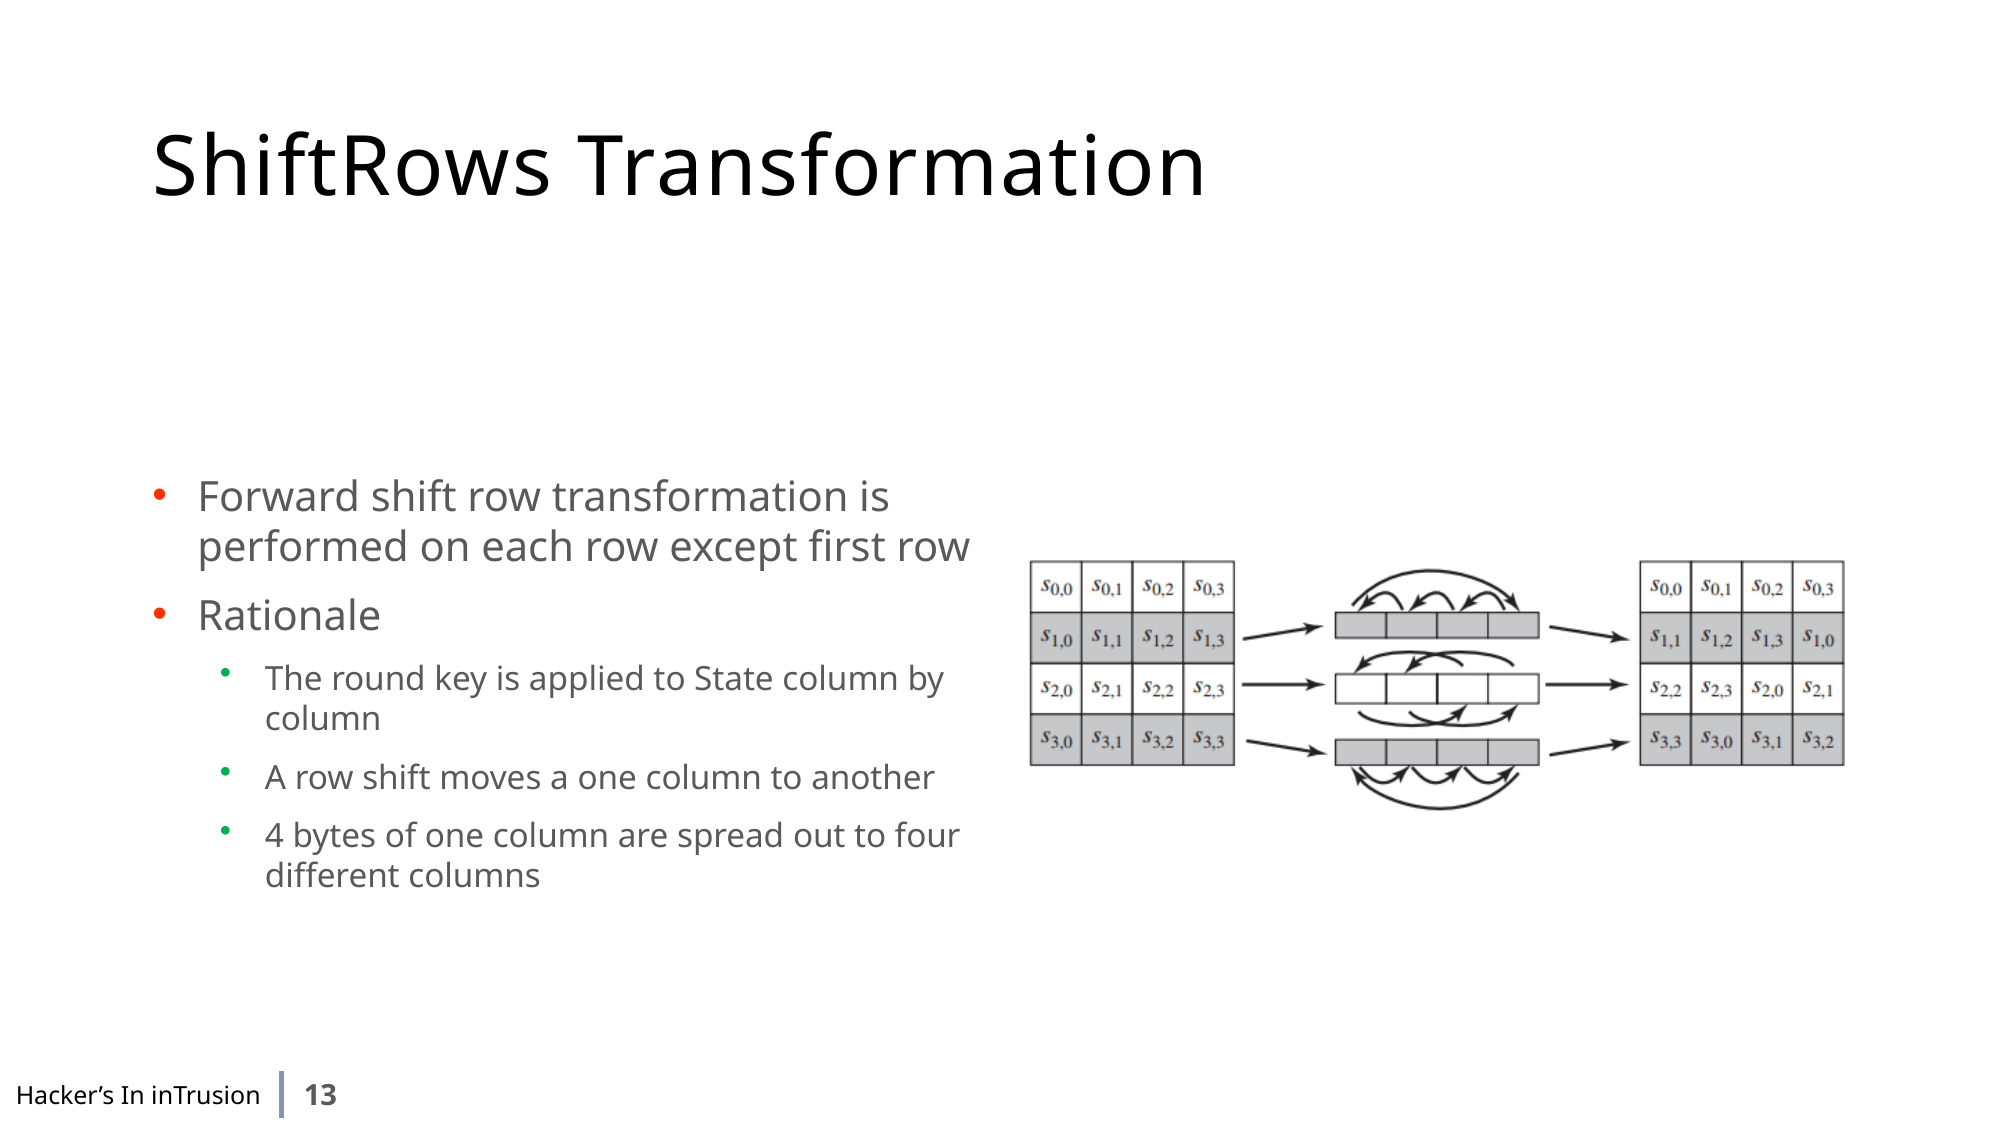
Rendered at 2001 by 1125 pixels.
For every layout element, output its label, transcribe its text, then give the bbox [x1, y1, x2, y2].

title ShiftRows Transformation [137, 59, 1863, 278]
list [1012, 541, 1863, 823]
list Forward shift row transformation is performed on each row except first row Rationale The round key is applied to State column by column A row shift moves a one column to another 4 bytes of one column are spread out to four different columns [137, 299, 988, 1065]
